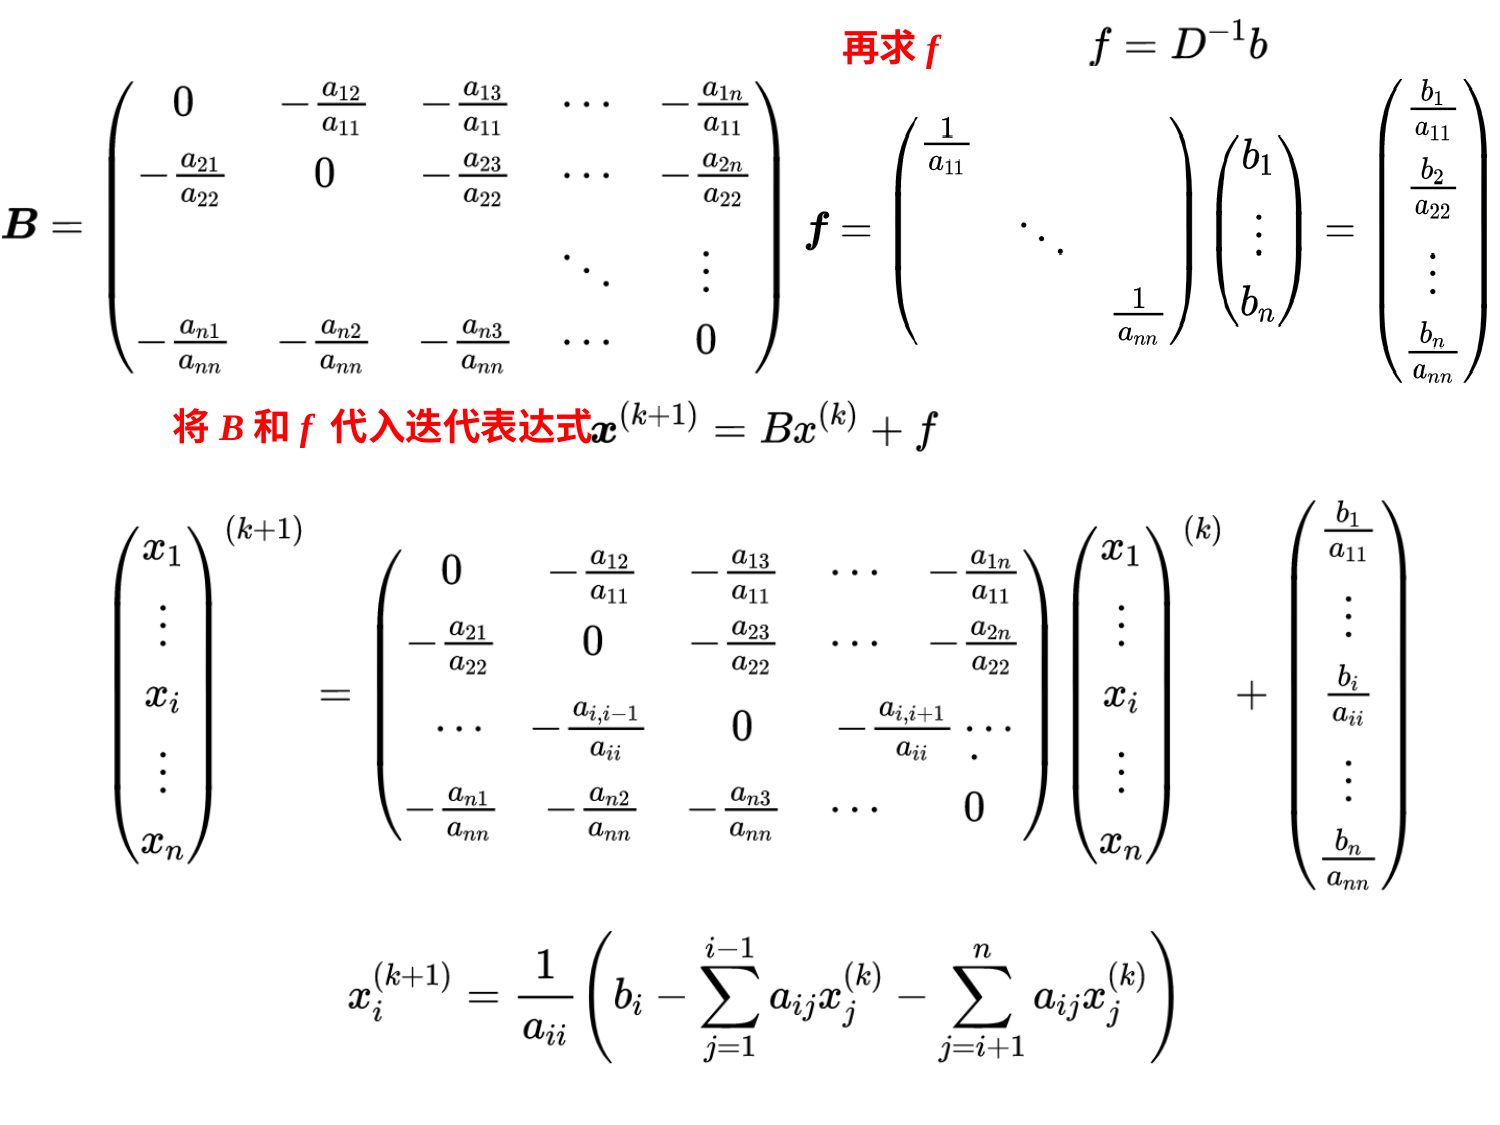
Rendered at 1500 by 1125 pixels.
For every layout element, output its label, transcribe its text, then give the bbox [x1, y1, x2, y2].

picture [341, 906, 1179, 1080]
text_box 再求f [827, 16, 954, 65]
picture [0, 71, 788, 383]
picture [104, 489, 1416, 899]
text_box 将B和f 代入迭代表达式 [158, 395, 574, 455]
picture [574, 16, 1496, 464]
